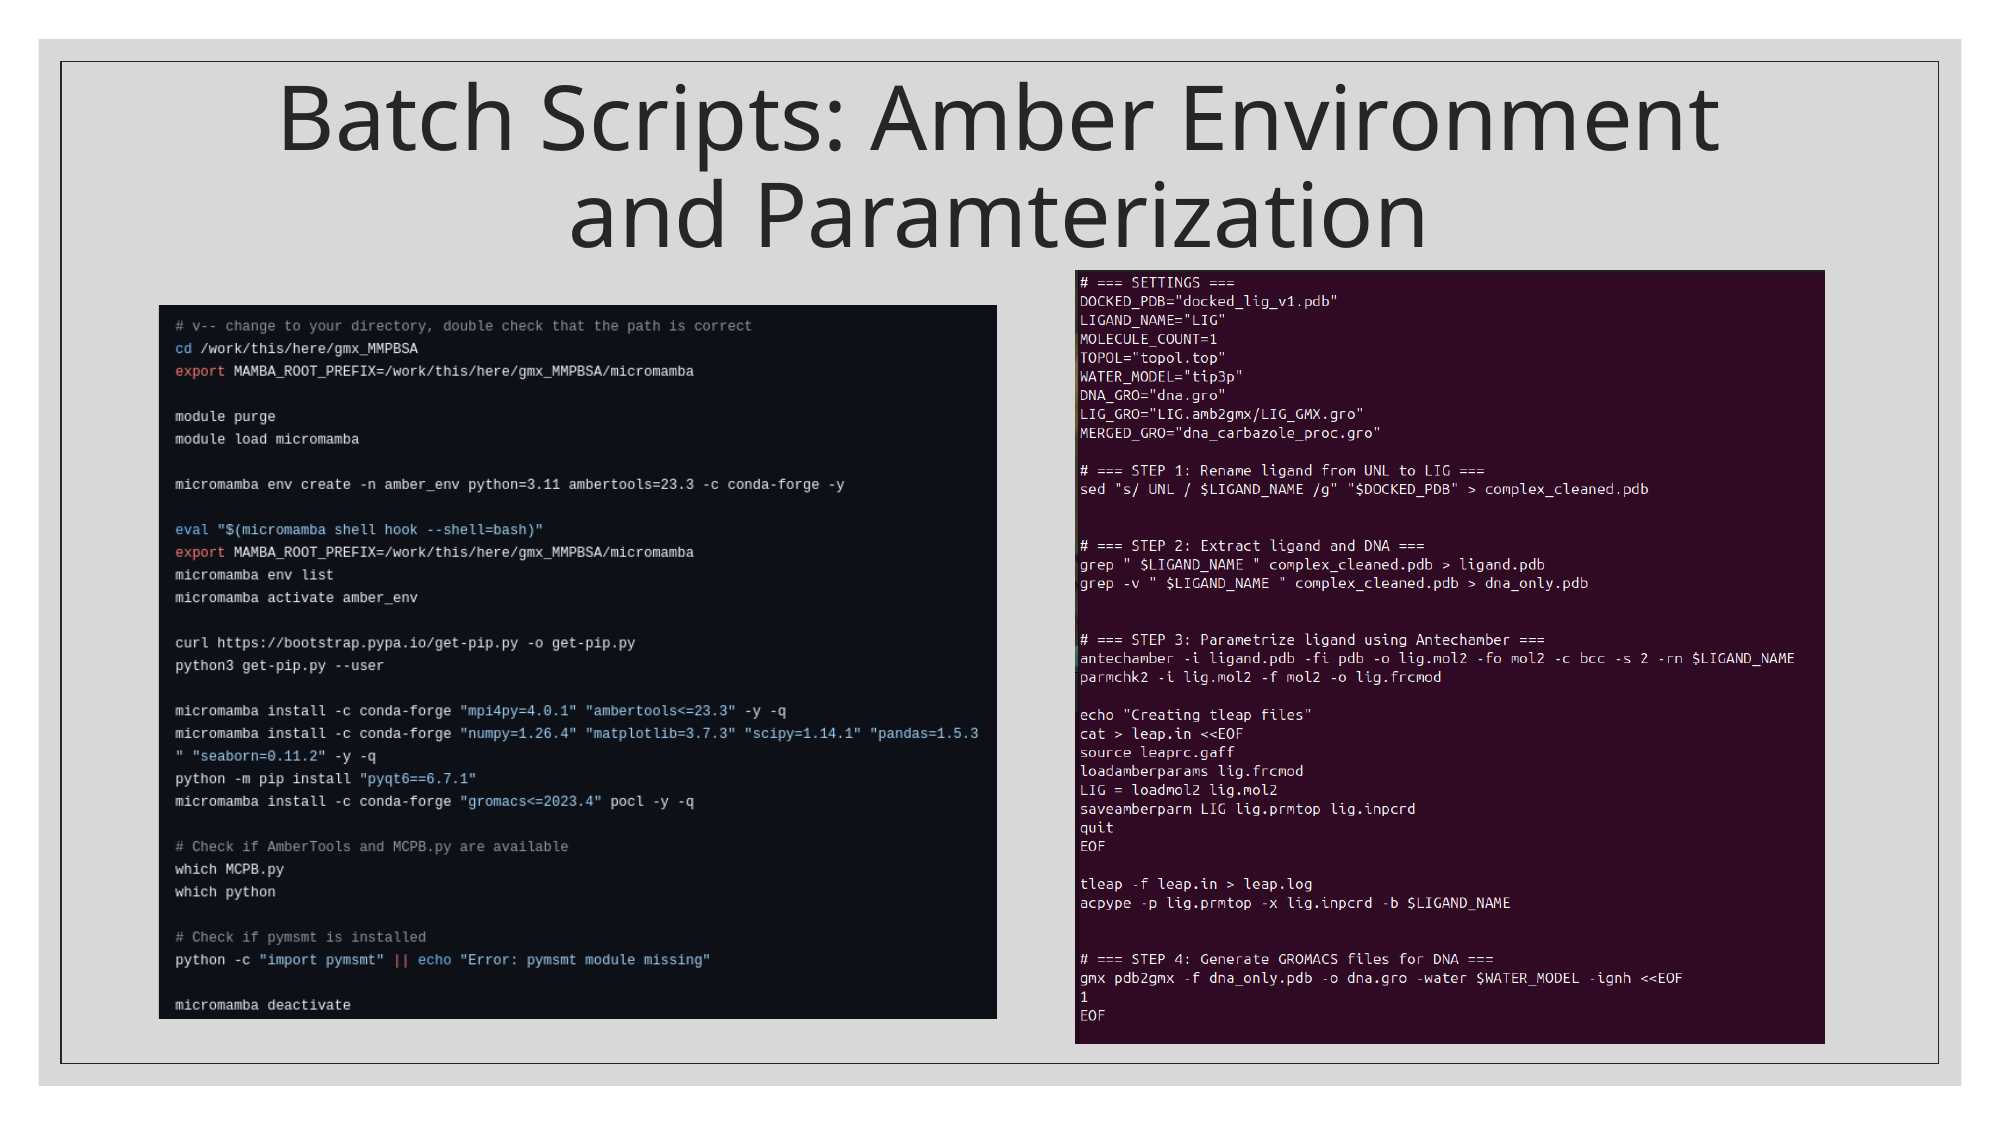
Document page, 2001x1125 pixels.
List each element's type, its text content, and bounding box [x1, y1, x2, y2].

picture [1075, 270, 1825, 1044]
title Batch Scripts: Amber Environment and Paramterization [174, 65, 1825, 276]
picture [158, 304, 1000, 1019]
